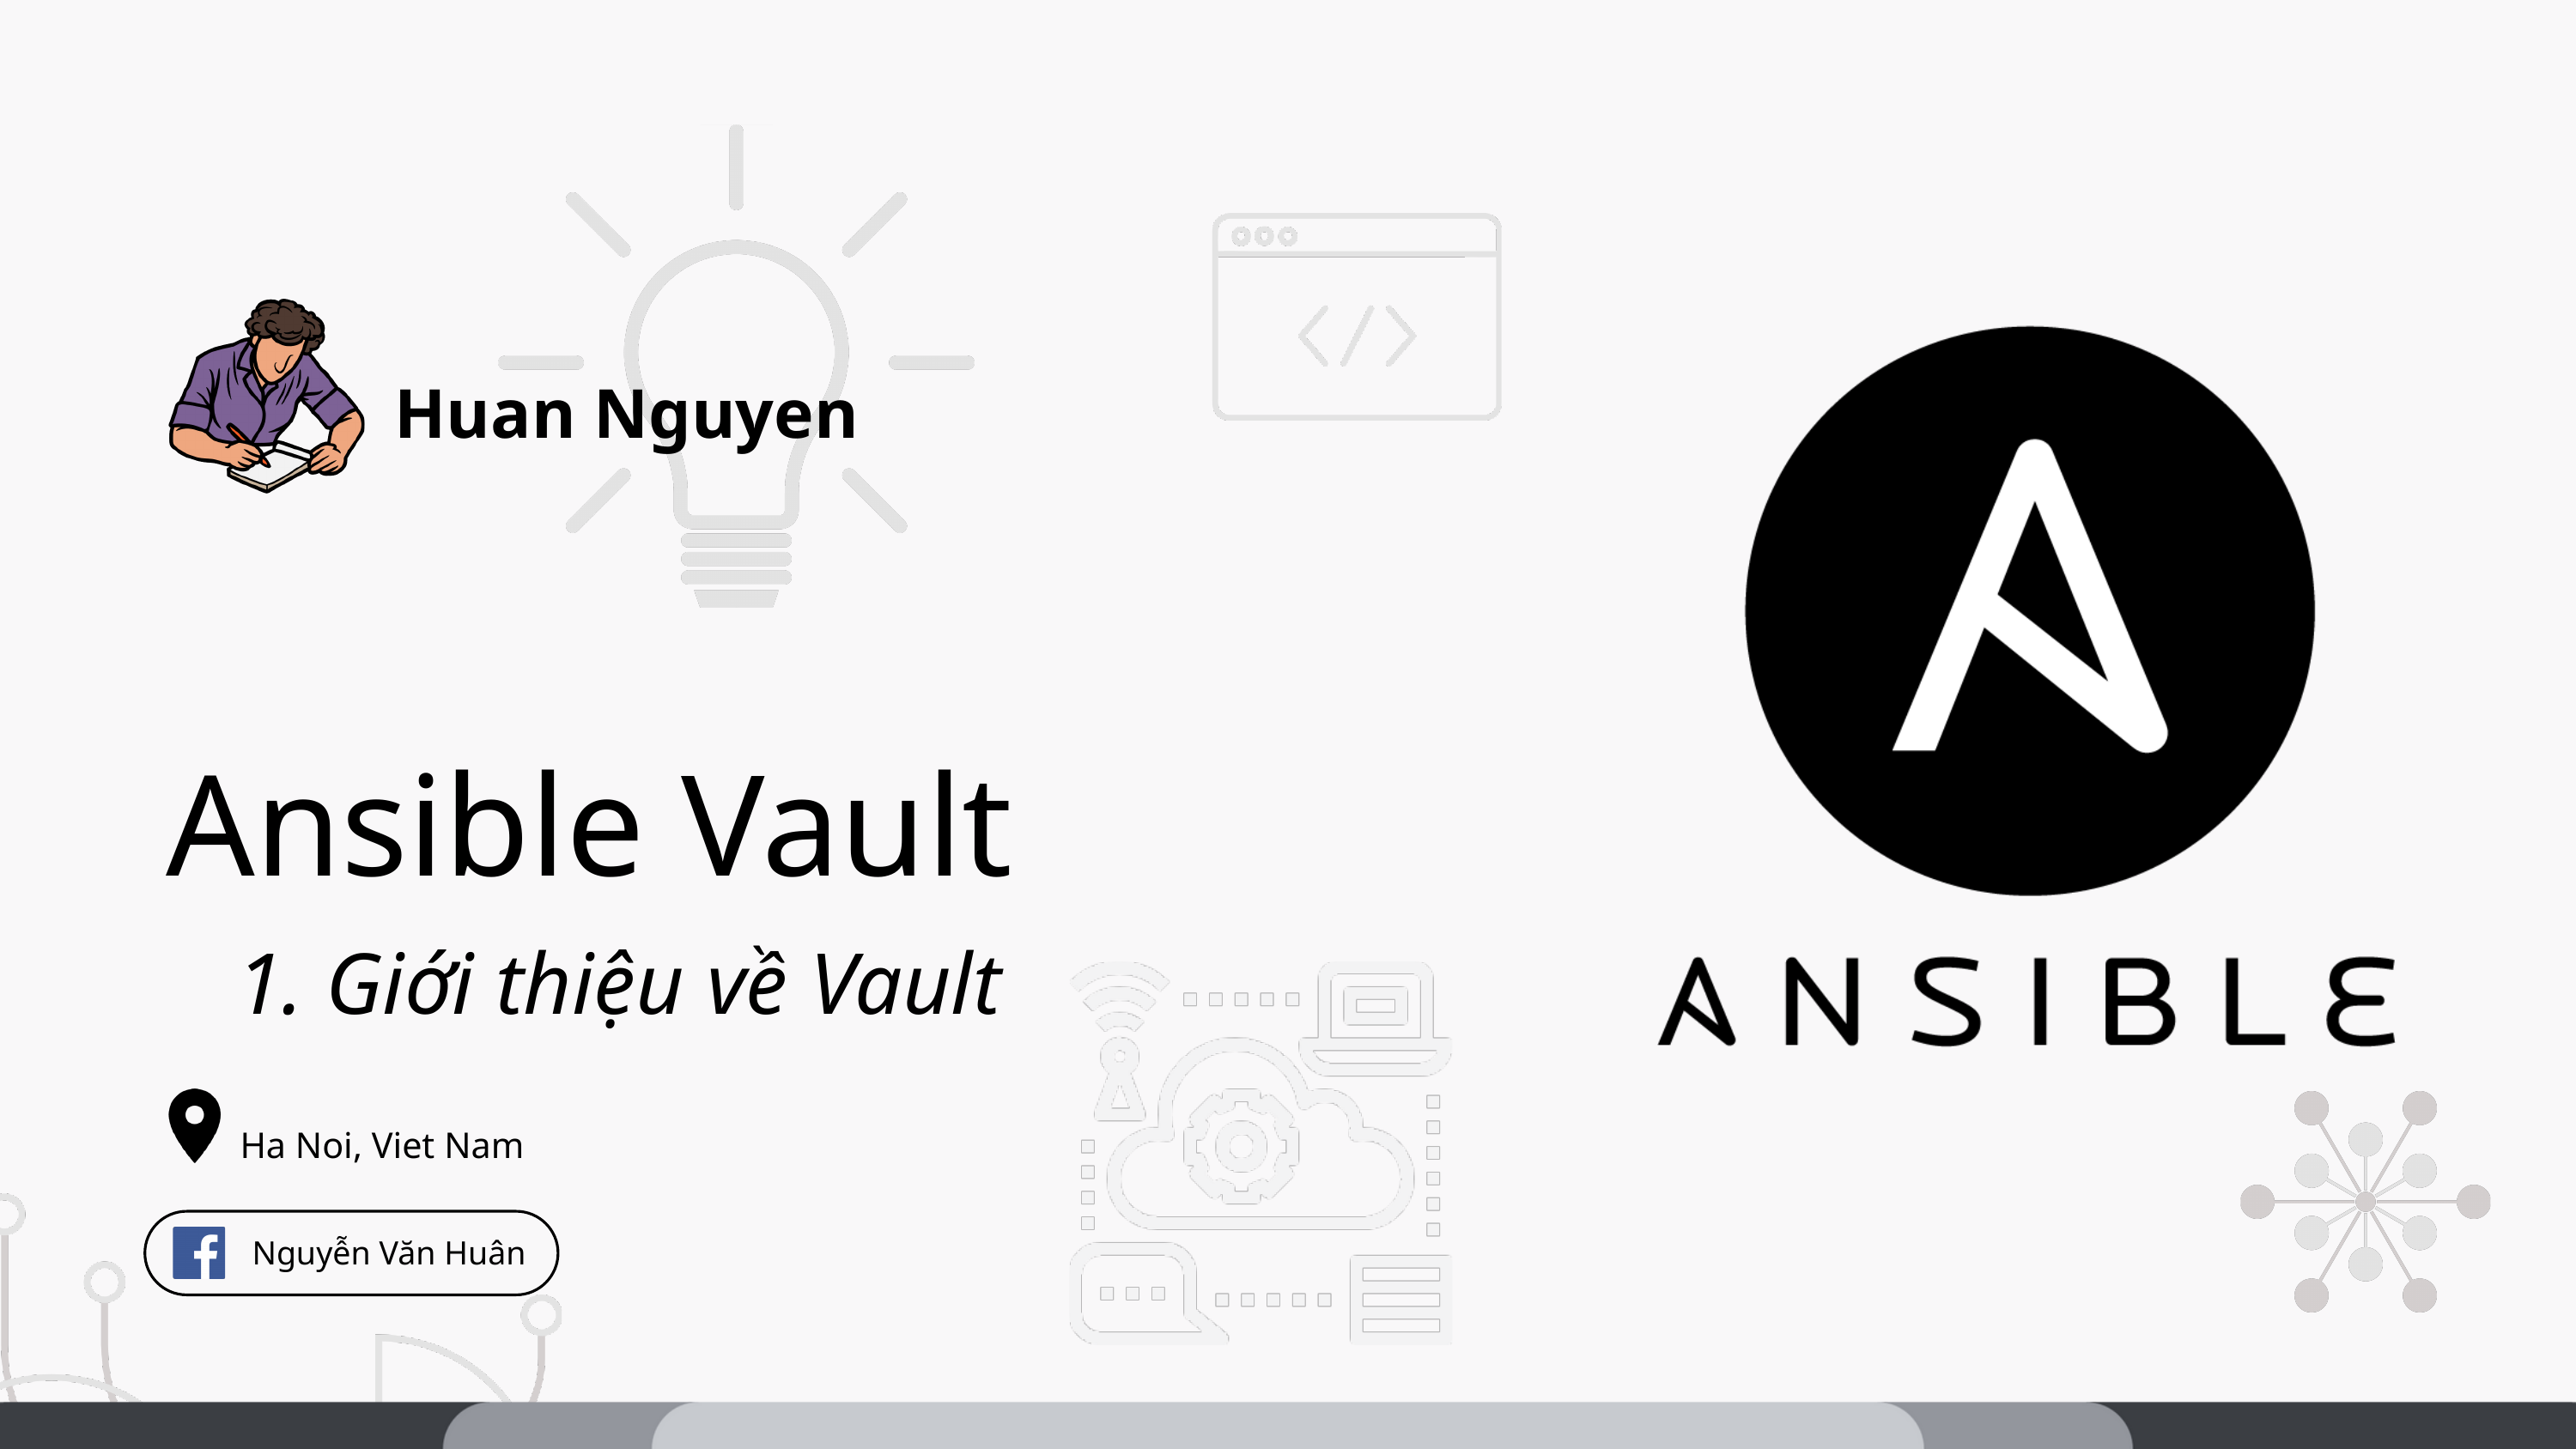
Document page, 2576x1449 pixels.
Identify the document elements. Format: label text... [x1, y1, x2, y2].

text_box Ha Noi, Viet Nam [240, 1116, 621, 1166]
text_box [1212, 213, 1502, 421]
text_box Huan Nguyen [394, 356, 1183, 452]
text_box [168, 299, 365, 494]
text_box [2240, 1091, 2491, 1313]
text_box [498, 452, 975, 608]
text_box [1069, 1032, 1453, 1345]
text_box [168, 1088, 221, 1163]
text_box [0, 1389, 2576, 1449]
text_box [144, 1210, 559, 1295]
text_box Ansible Vault [130, 756, 1674, 904]
text_box [1576, 246, 2472, 1143]
text_box [498, 124, 975, 356]
text_box [0, 1192, 562, 1389]
text_box 1. Giới thiệu về Vault [235, 943, 1933, 1032]
